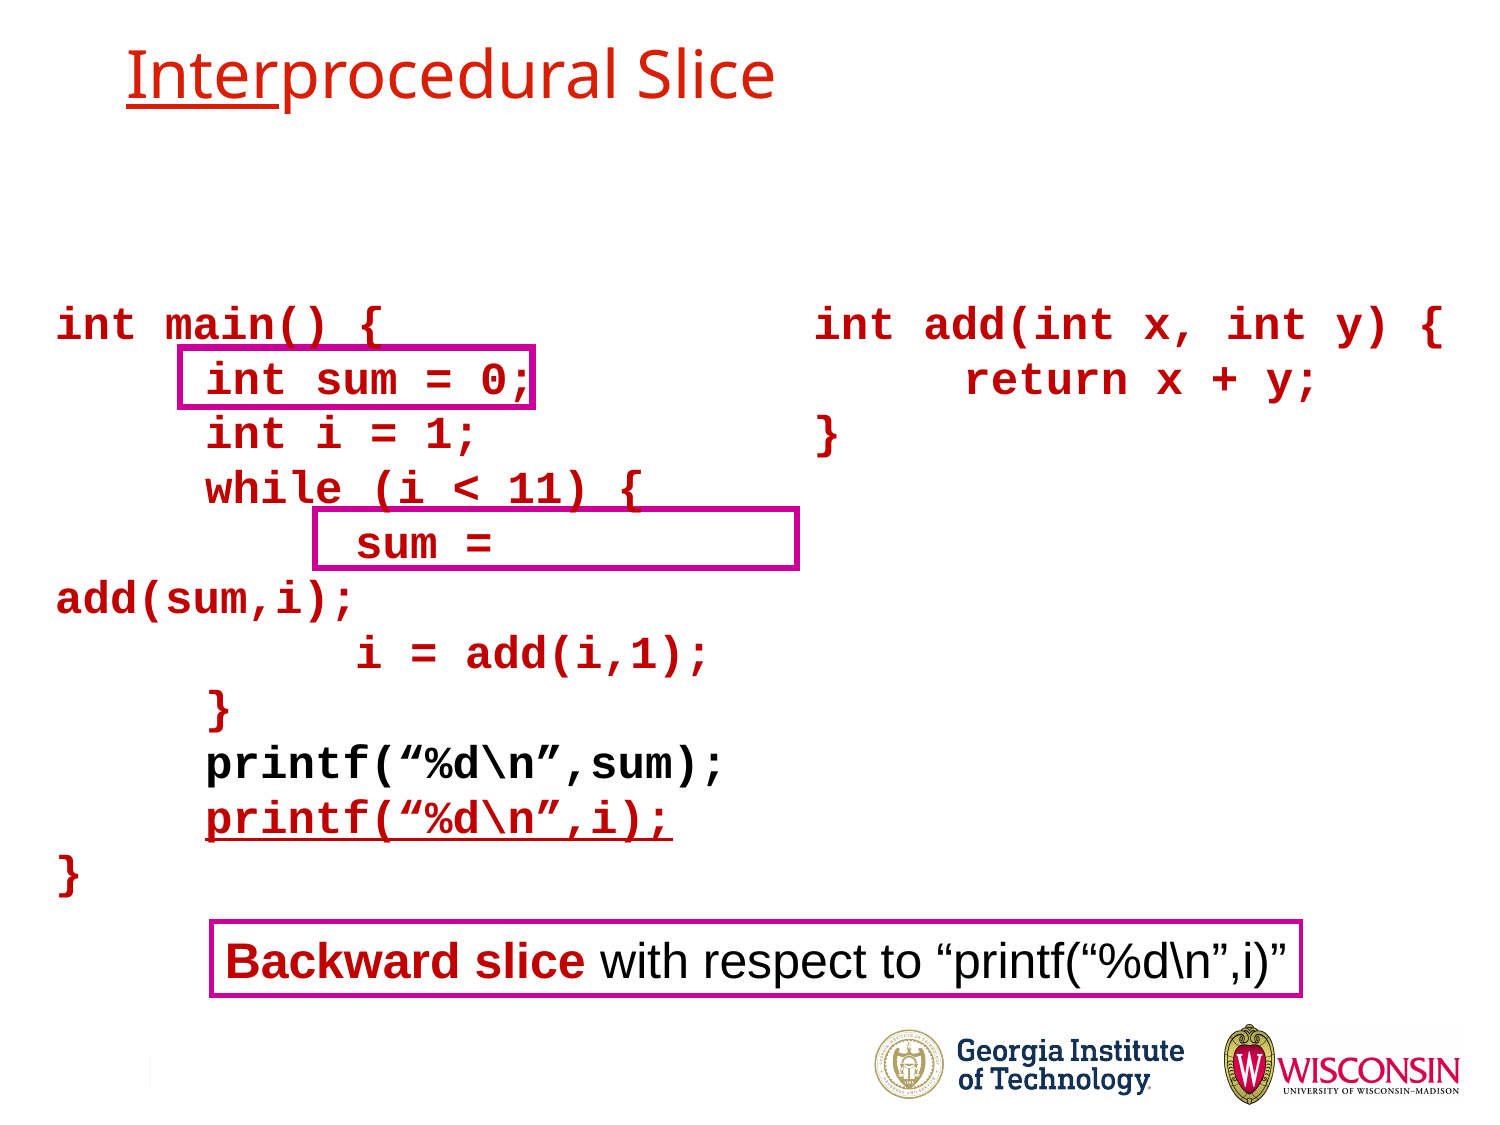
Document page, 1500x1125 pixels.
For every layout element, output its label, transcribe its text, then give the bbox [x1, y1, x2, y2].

picture [1224, 1024, 1460, 1105]
picture [862, 1024, 1196, 1104]
text_box Backward slice with respect to “printf(“%d\n”,i)” [211, 921, 1301, 996]
text_box int add(int x, int y) { return x + y; } [799, 286, 1467, 465]
text_box int main() { int sum = 0; int i = 1; while (i < 11) { sum = add(sum,i); i = add(i,1); } printf(“%d\n”,sum); printf(“%d\n”,i); } [41, 286, 820, 905]
title Interprocedural Slice [112, 24, 1388, 213]
